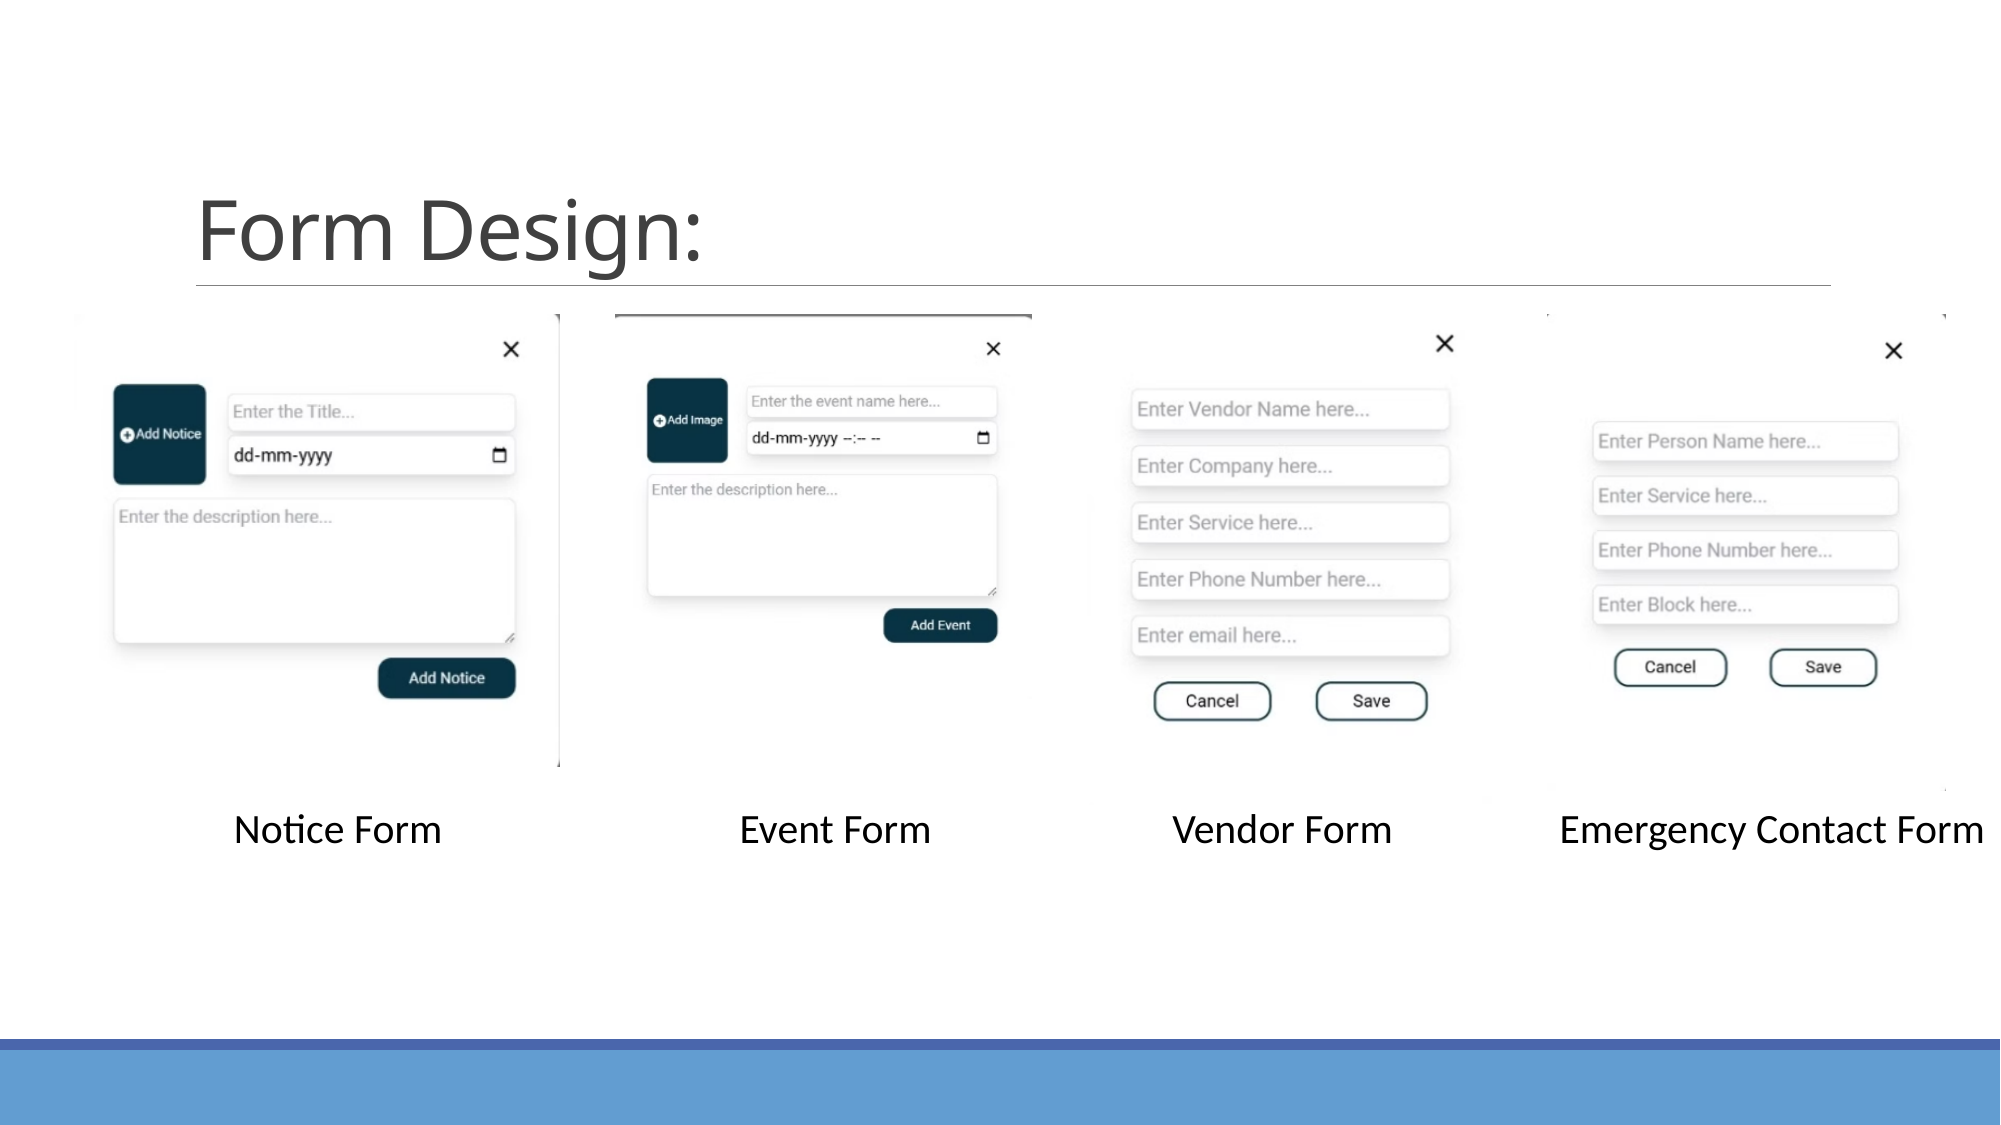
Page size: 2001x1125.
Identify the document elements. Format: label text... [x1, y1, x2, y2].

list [73, 314, 560, 767]
text_box Vendor Form [1157, 815, 1408, 860]
picture [1547, 314, 1947, 791]
picture [614, 314, 1032, 699]
text_box Emergency Contact Form [1544, 794, 2000, 860]
text_box Event Form [724, 794, 947, 860]
text_box Notice Form [219, 794, 458, 860]
title Form Design: [180, 47, 1830, 285]
picture [1086, 304, 1493, 805]
